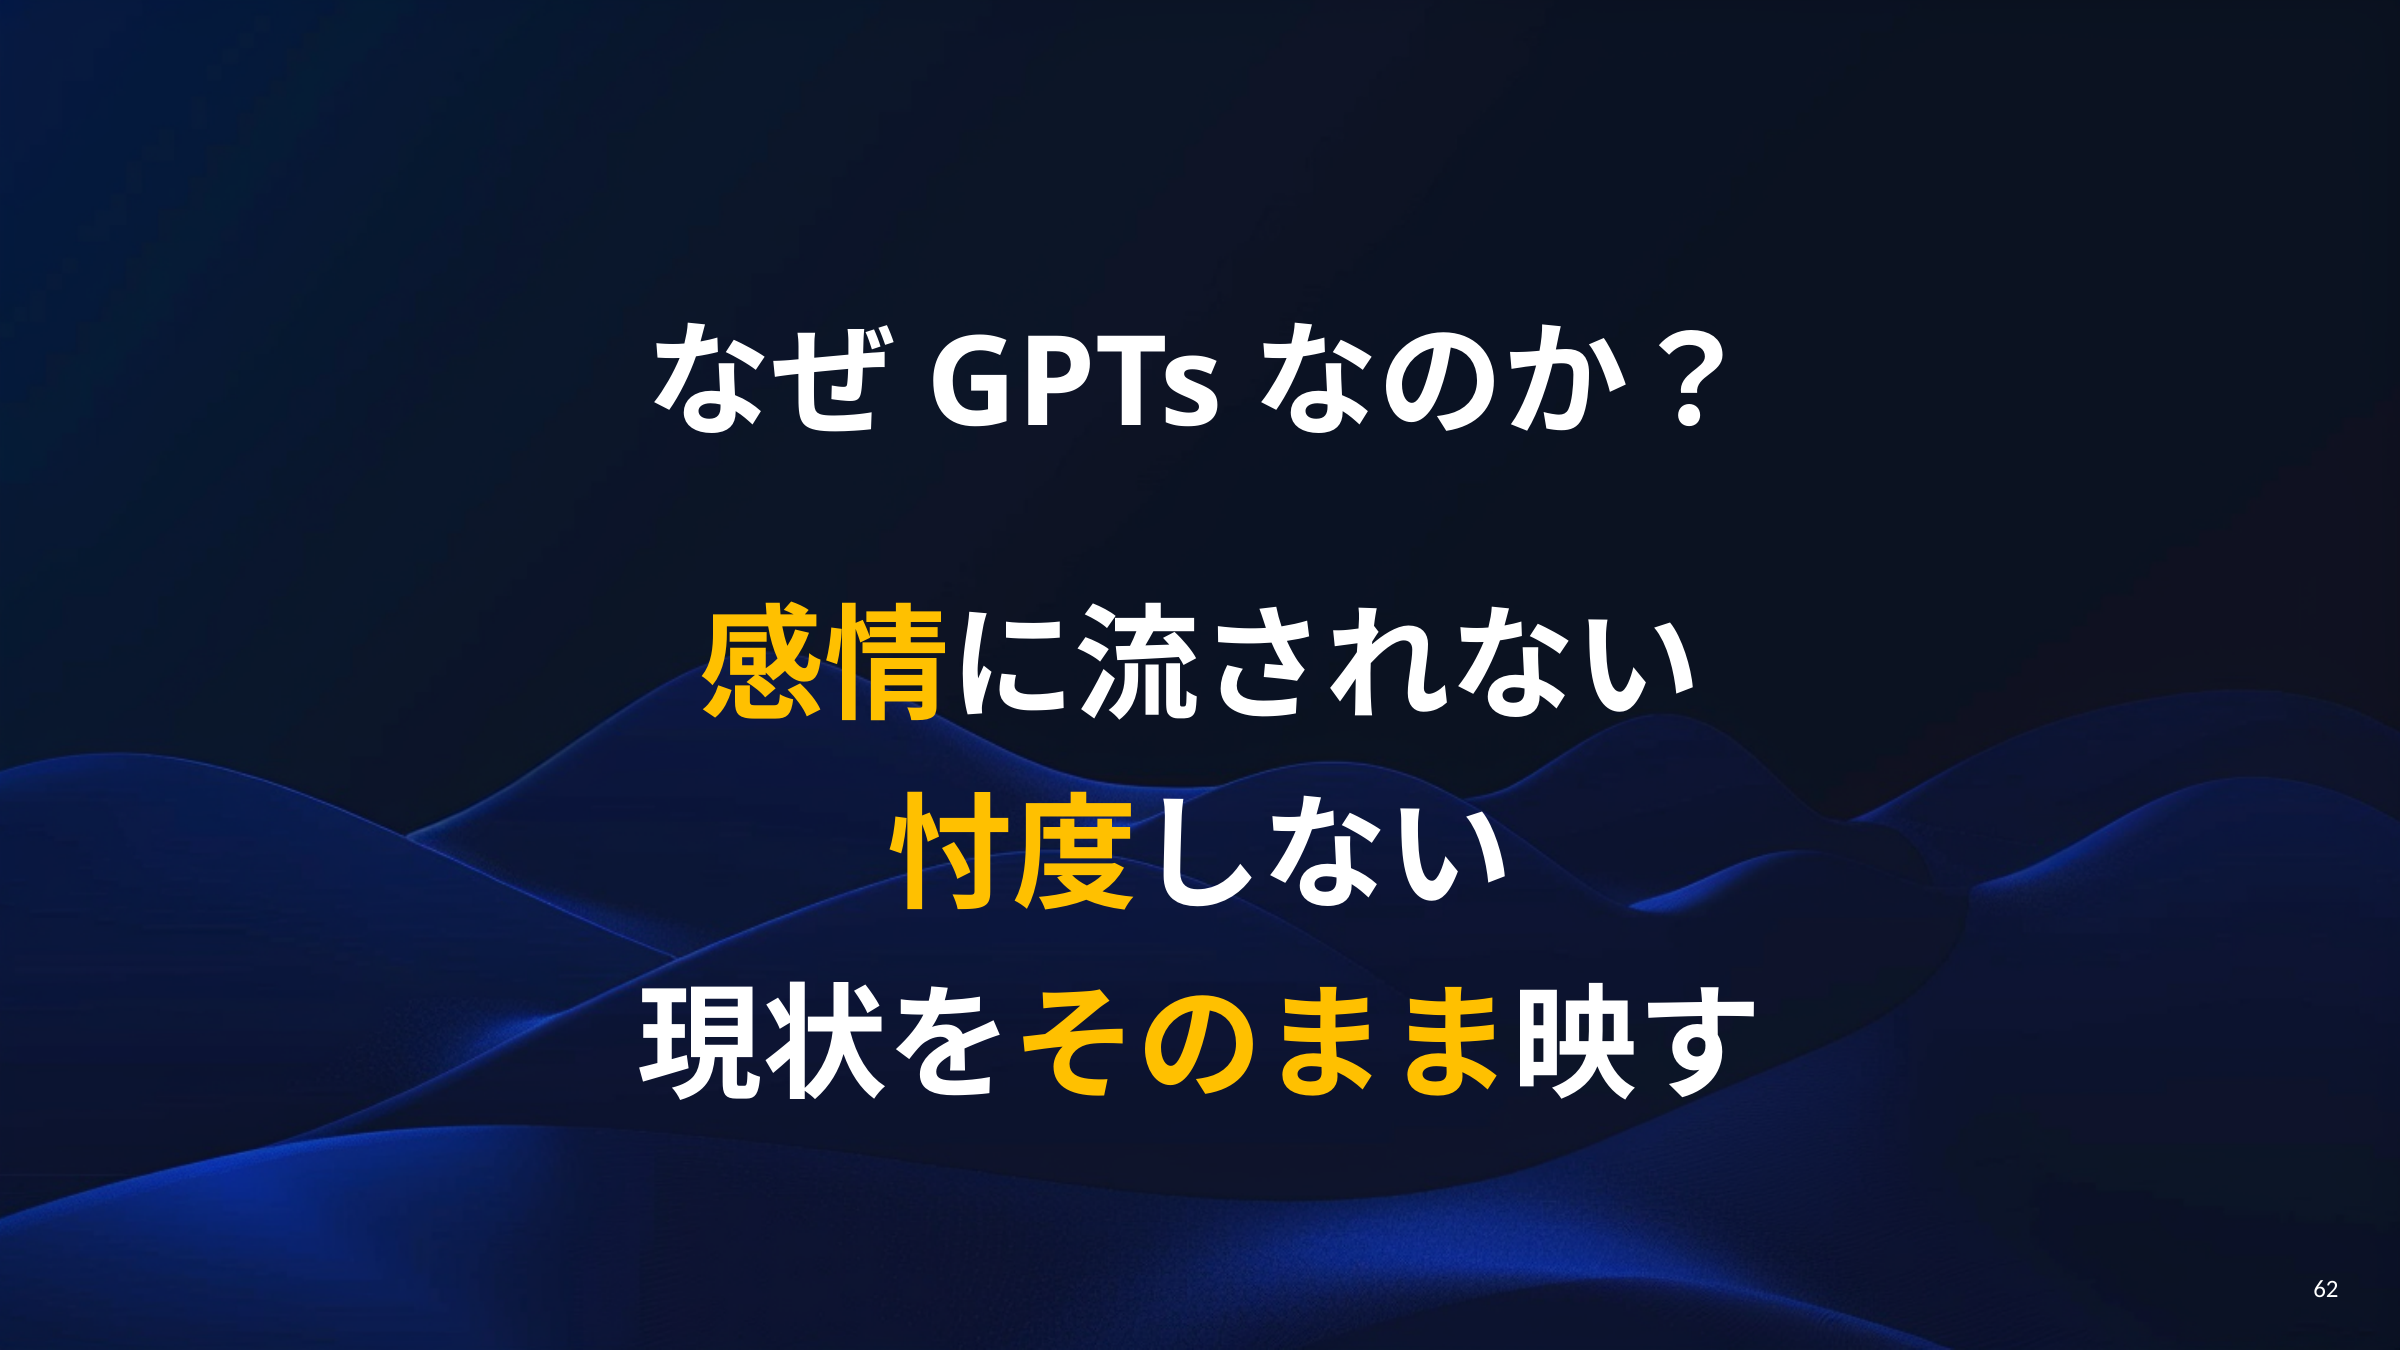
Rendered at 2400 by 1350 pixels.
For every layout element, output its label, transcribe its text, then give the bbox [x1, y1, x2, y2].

text_box なぜGPTsなのか？ 感情に流されない 忖度しない 現状をそのまま映す [848, 355, 1552, 451]
picture [0, 0, 2400, 1350]
slide_number 62 [1813, 1251, 2354, 1324]
